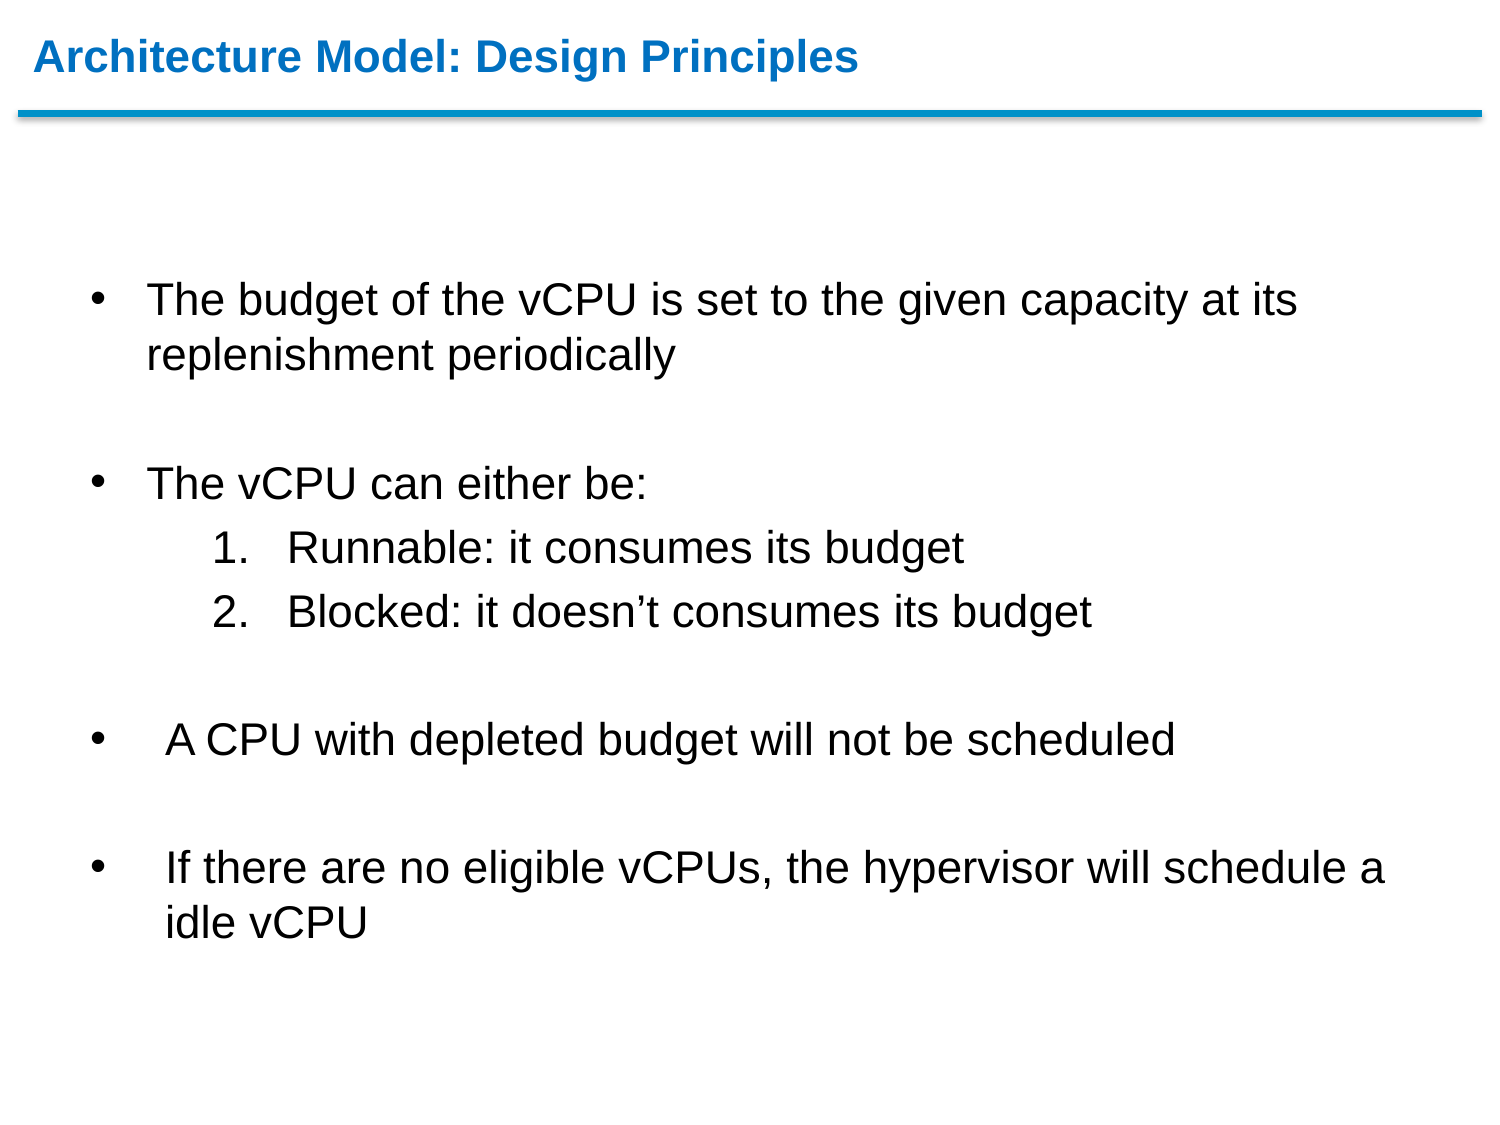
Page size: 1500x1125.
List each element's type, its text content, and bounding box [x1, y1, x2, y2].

title Architecture Model: Design Principles [17, 19, 1385, 114]
list The budget of the vCPU is set to the given capacity at its replenishment periodically The vCPU can either be: Runnable: it consumes its budget Blocked: it doesn’t consumes its budget A CPU with depleted budget will not be scheduled If there are no eligible vCPUs, the hypervisor will schedule a idle vCPU [75, 262, 1411, 1005]
